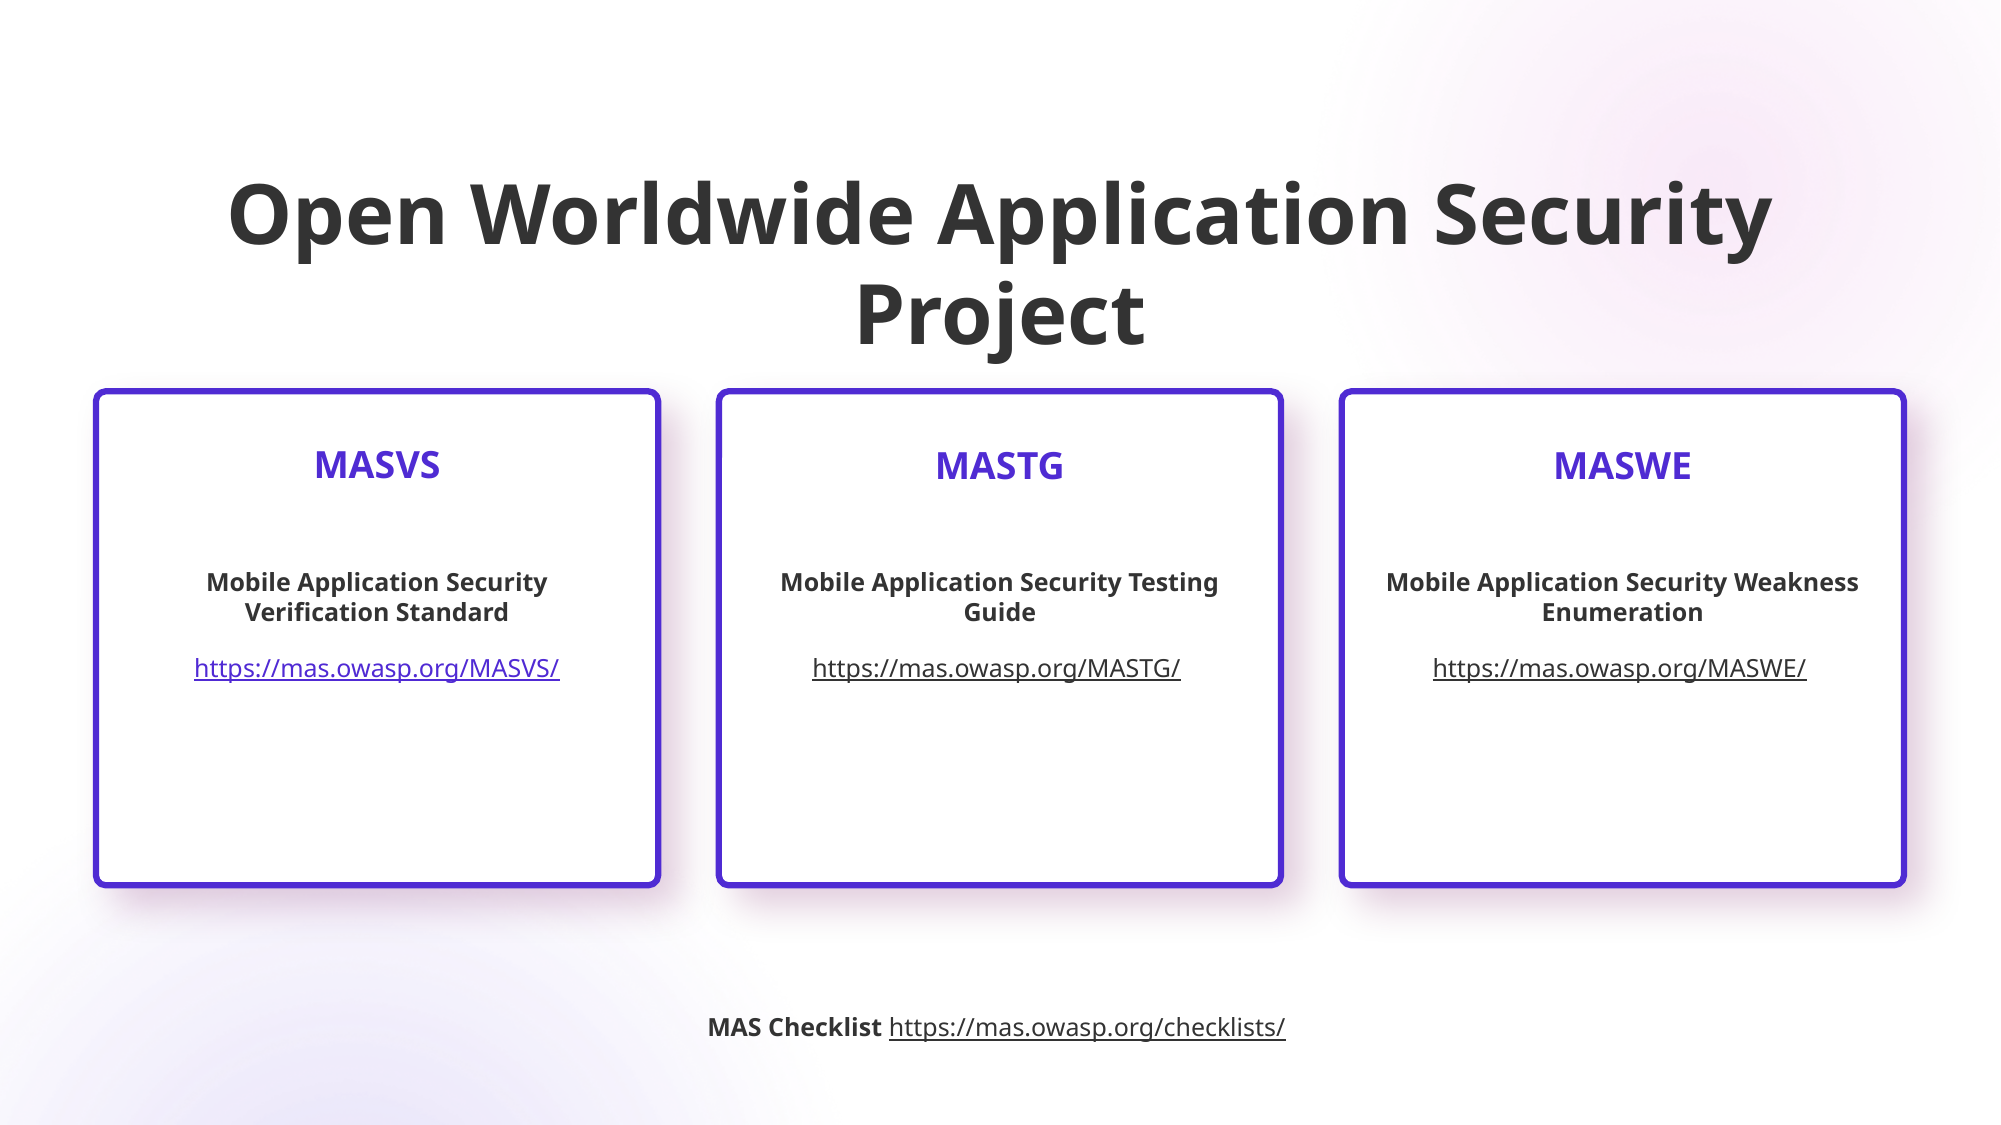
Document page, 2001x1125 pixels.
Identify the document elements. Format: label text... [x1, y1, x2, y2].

text_box MASVS [138, 441, 617, 487]
list MASWE [1383, 442, 1862, 488]
picture [1270, 0, 2000, 630]
text_box MAS Checklist https://mas.owasp.org/checklists/ [619, 1011, 1381, 1046]
list Mobile Application Security Testing Guide https://mas.owasp.org/MASTG/ [760, 566, 1240, 653]
list MASTG [760, 442, 1240, 488]
list Mobile Application Security Verification Standard https://mas.owasp.org/MASVS/ [138, 566, 617, 739]
list Mobile Application Security Weakness Enumeration https://mas.owasp.org/MASWE/ [1383, 566, 1862, 683]
title Open Worldwide Application Security Project [93, 160, 1907, 363]
picture [0, 702, 911, 1125]
